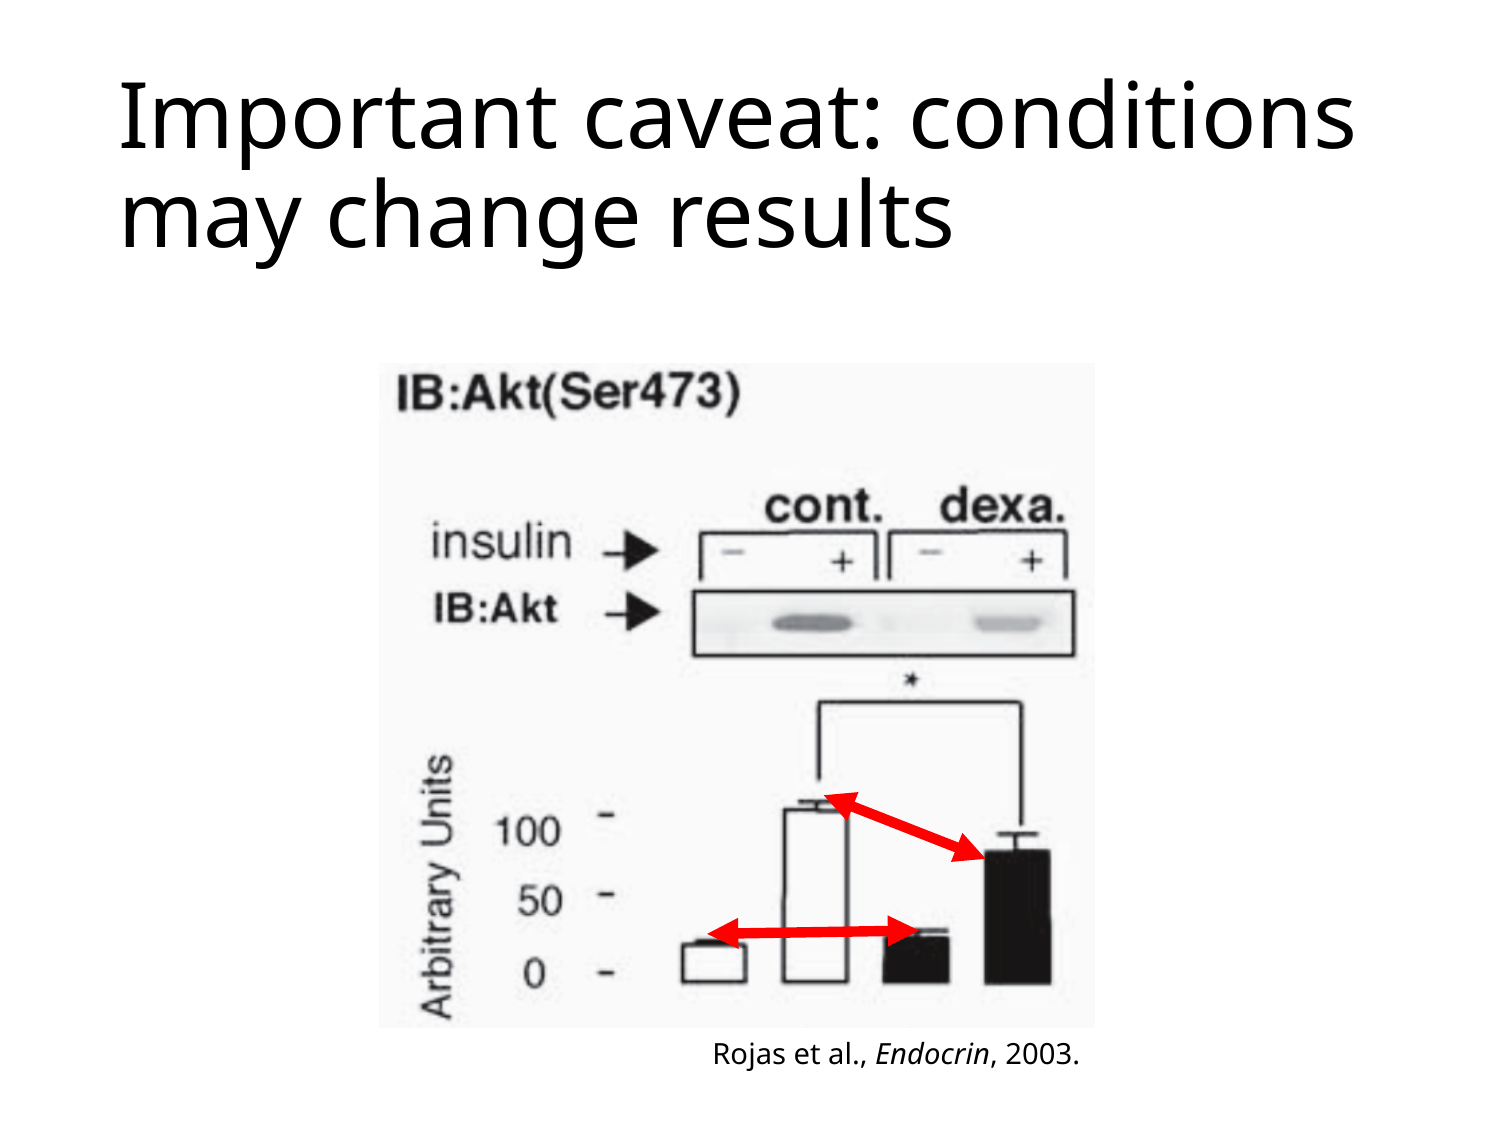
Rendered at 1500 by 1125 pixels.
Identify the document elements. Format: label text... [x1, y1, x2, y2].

title Important caveat: conditions may change results [103, 59, 1397, 278]
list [379, 363, 1095, 1028]
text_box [823, 795, 986, 859]
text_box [707, 930, 919, 934]
text_box Rojas et al., Endocrin, 2003. [474, 1028, 1095, 1078]
